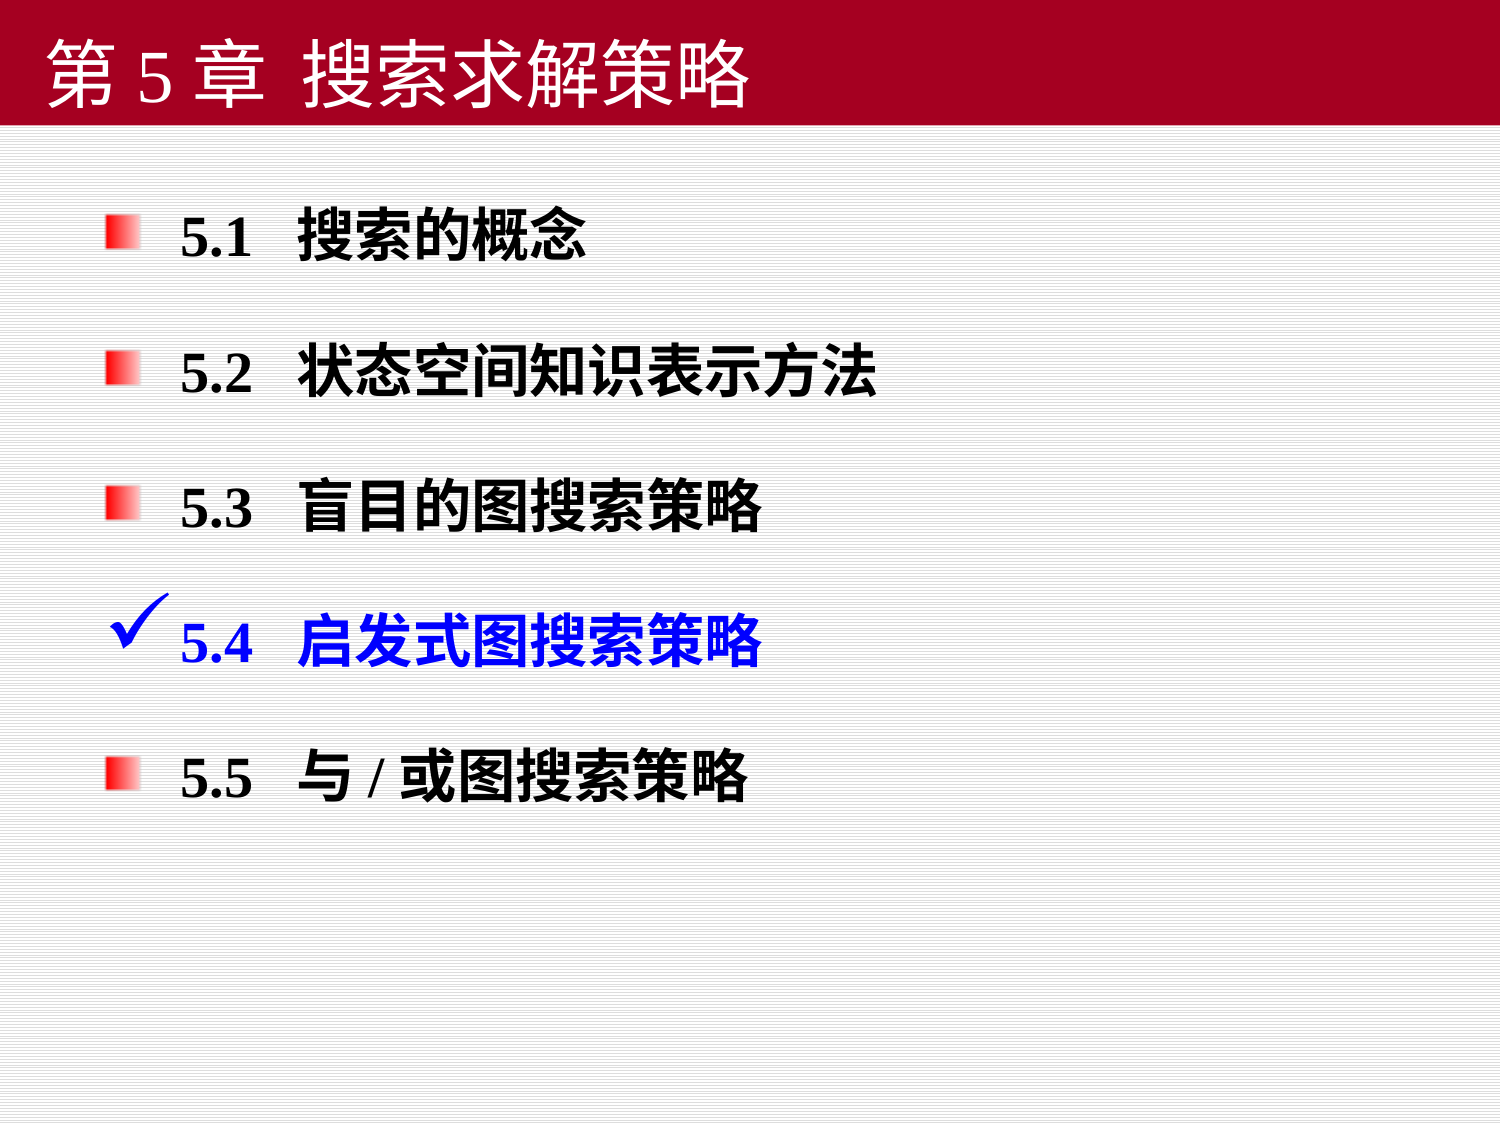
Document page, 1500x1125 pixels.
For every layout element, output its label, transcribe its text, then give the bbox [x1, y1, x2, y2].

picture [103, 348, 145, 390]
picture [103, 483, 145, 525]
list 5.1 搜索的概念 5.2 状态空间知识表示方法 5.3 盲目的图搜索策略 5.4 启发式图搜索策略 5.5 与/或图搜索策略 [88, 148, 1460, 1036]
title 第5章 搜索求解策略 [0, 0, 1500, 126]
picture [103, 212, 145, 254]
picture [103, 754, 145, 795]
slide_number [1137, 1062, 1463, 1122]
